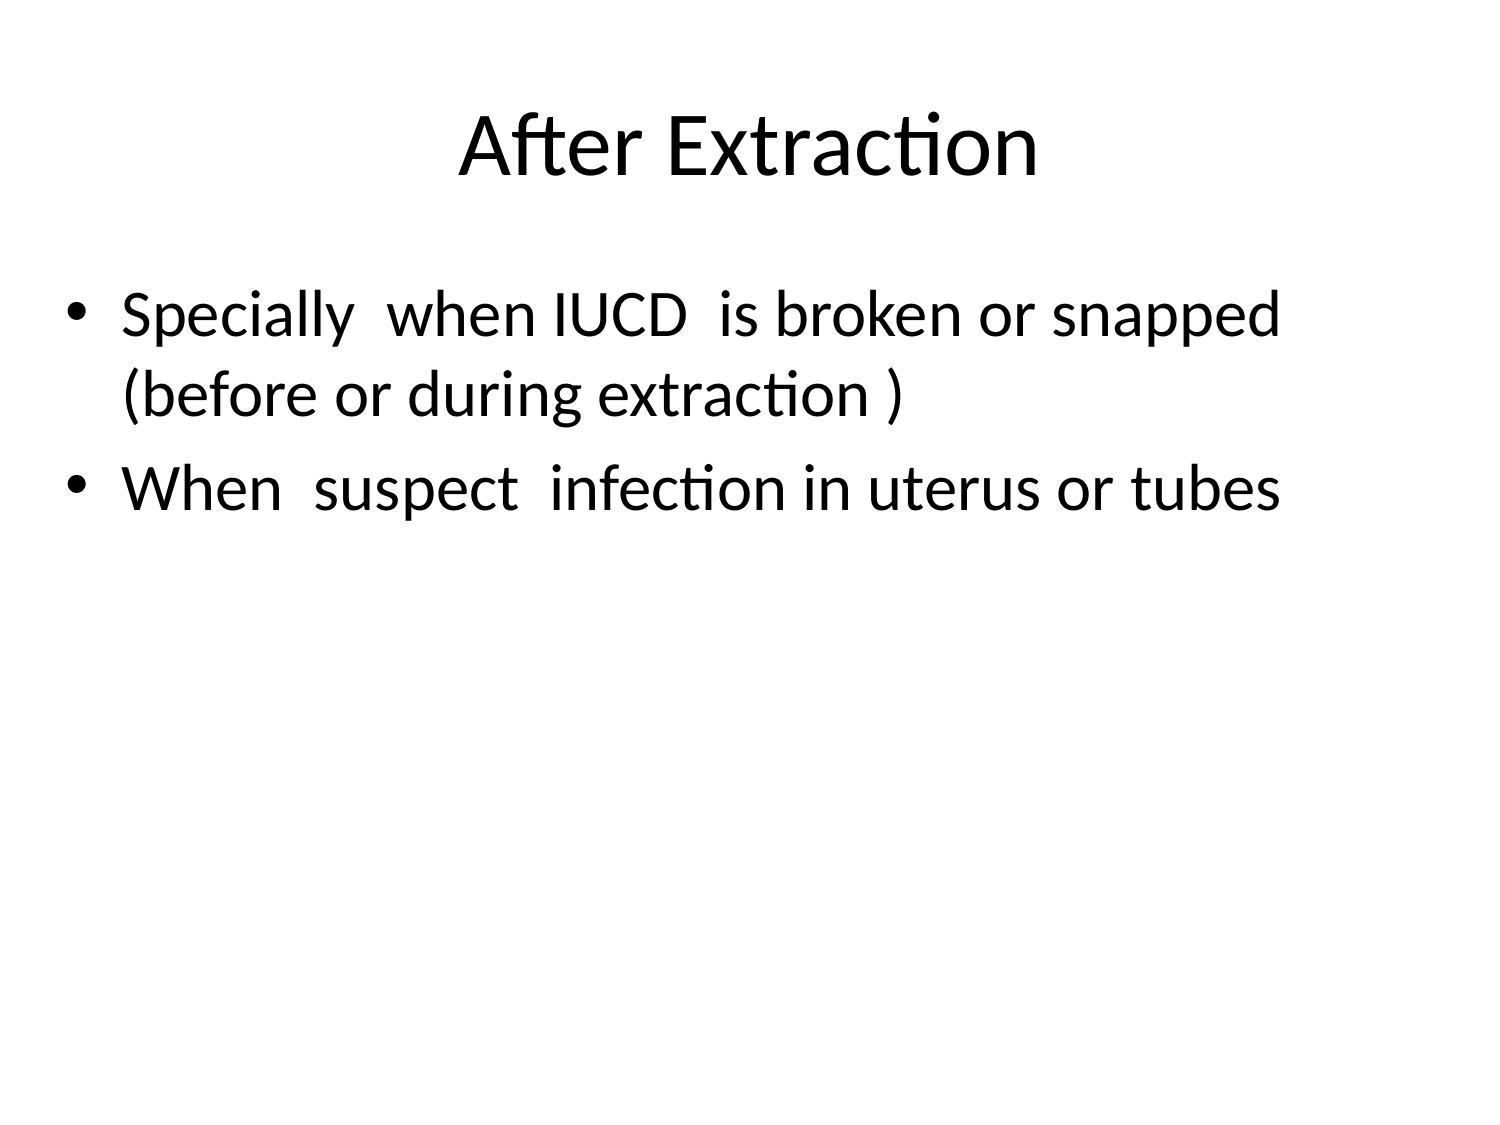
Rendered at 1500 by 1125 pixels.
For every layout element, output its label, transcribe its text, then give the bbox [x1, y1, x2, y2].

list Specially when IUCD is broken or snapped (before or during extraction ) When suspect infection in uterus or tubes [50, 262, 1425, 1005]
title After Extraction [75, 45, 1425, 233]
